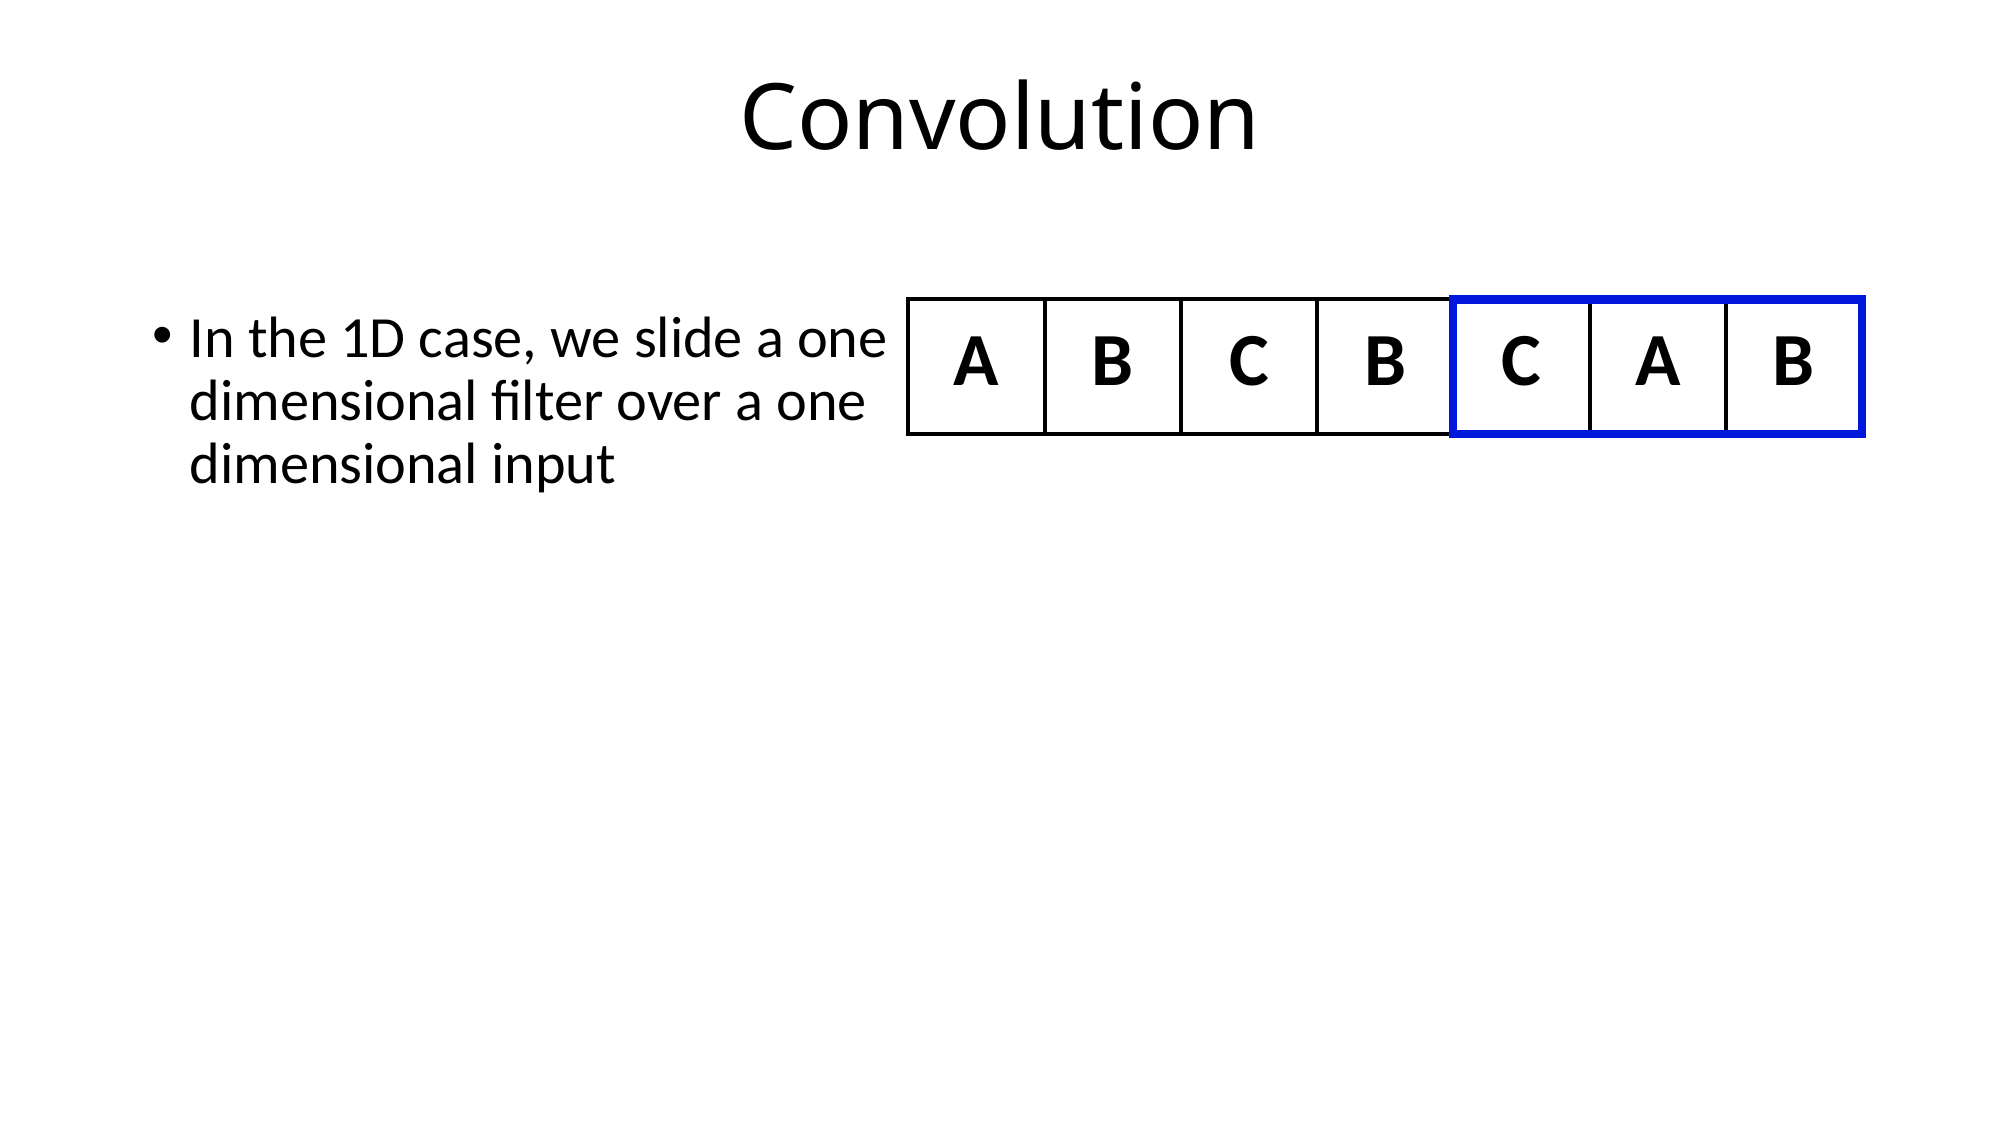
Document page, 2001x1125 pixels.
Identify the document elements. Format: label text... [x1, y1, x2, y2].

list In the 1D case, we slide a one dimensional filter over a one dimensional input [137, 299, 988, 1014]
table_header B [1319, 301, 1449, 432]
table_header B [1047, 301, 1179, 432]
title Convolution [137, 59, 1863, 180]
table_header C [1183, 301, 1315, 432]
table_header [1726, 304, 1858, 430]
table_header A [910, 301, 1043, 432]
table_header [1457, 304, 1589, 430]
table_header [1589, 304, 1726, 430]
